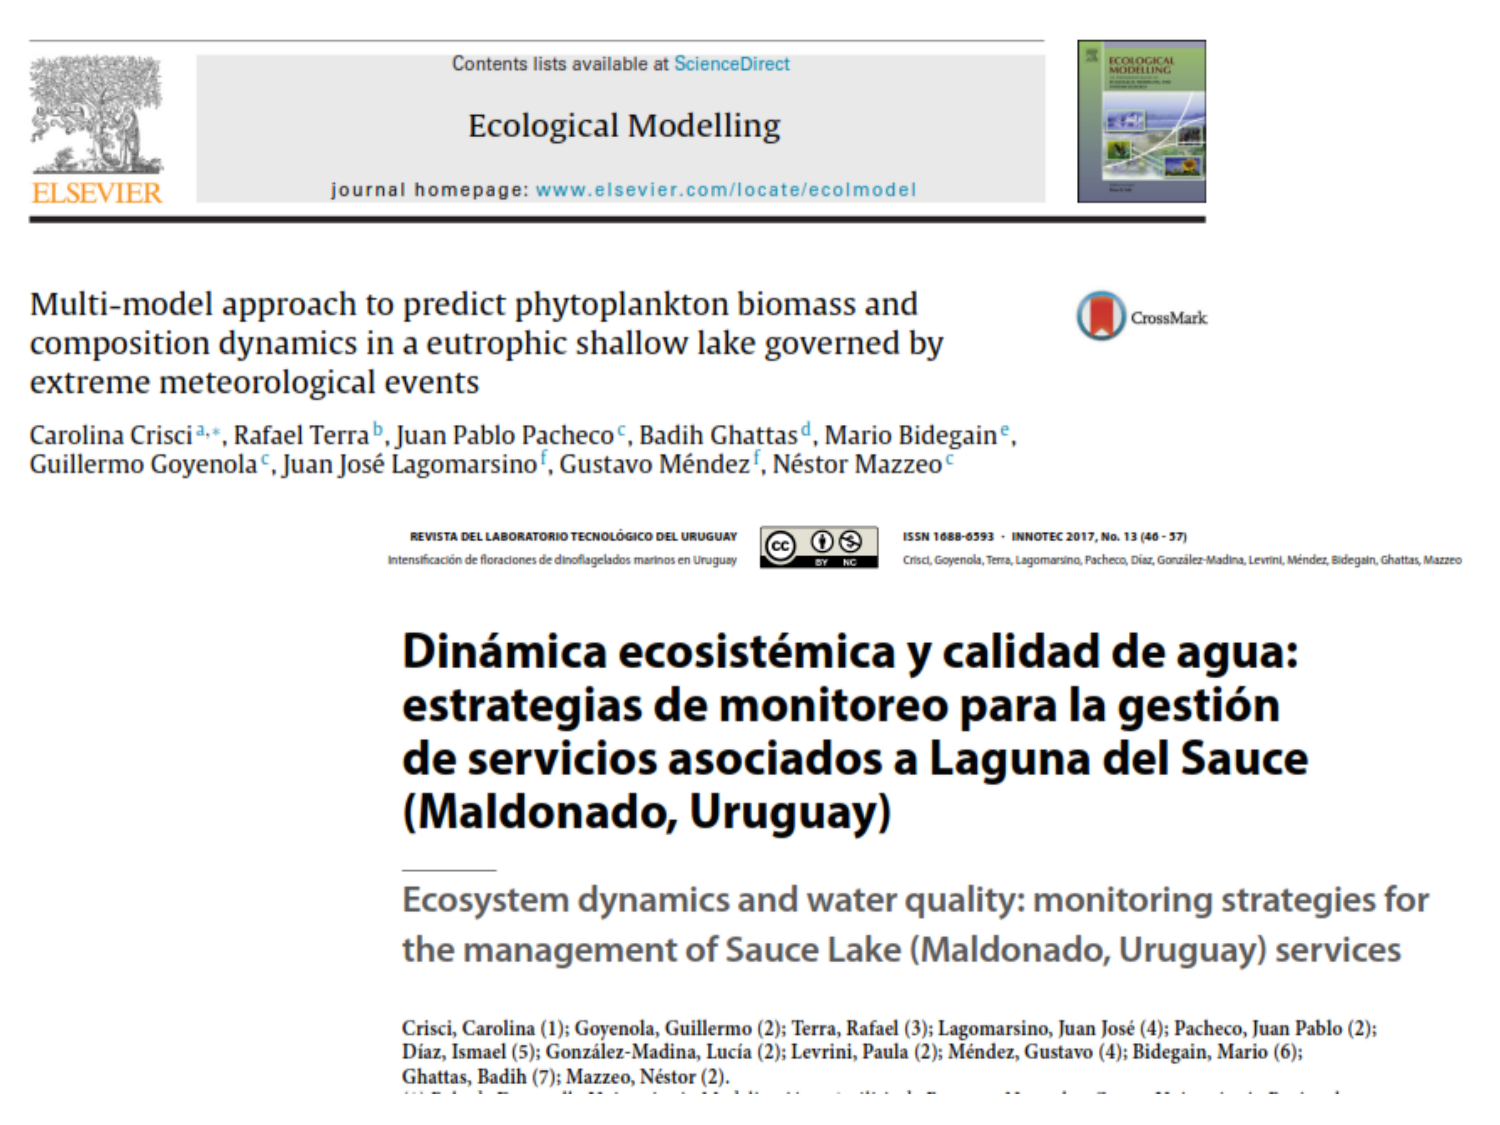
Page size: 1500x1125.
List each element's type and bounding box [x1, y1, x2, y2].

picture [17, 30, 1233, 492]
picture [371, 516, 1479, 1095]
